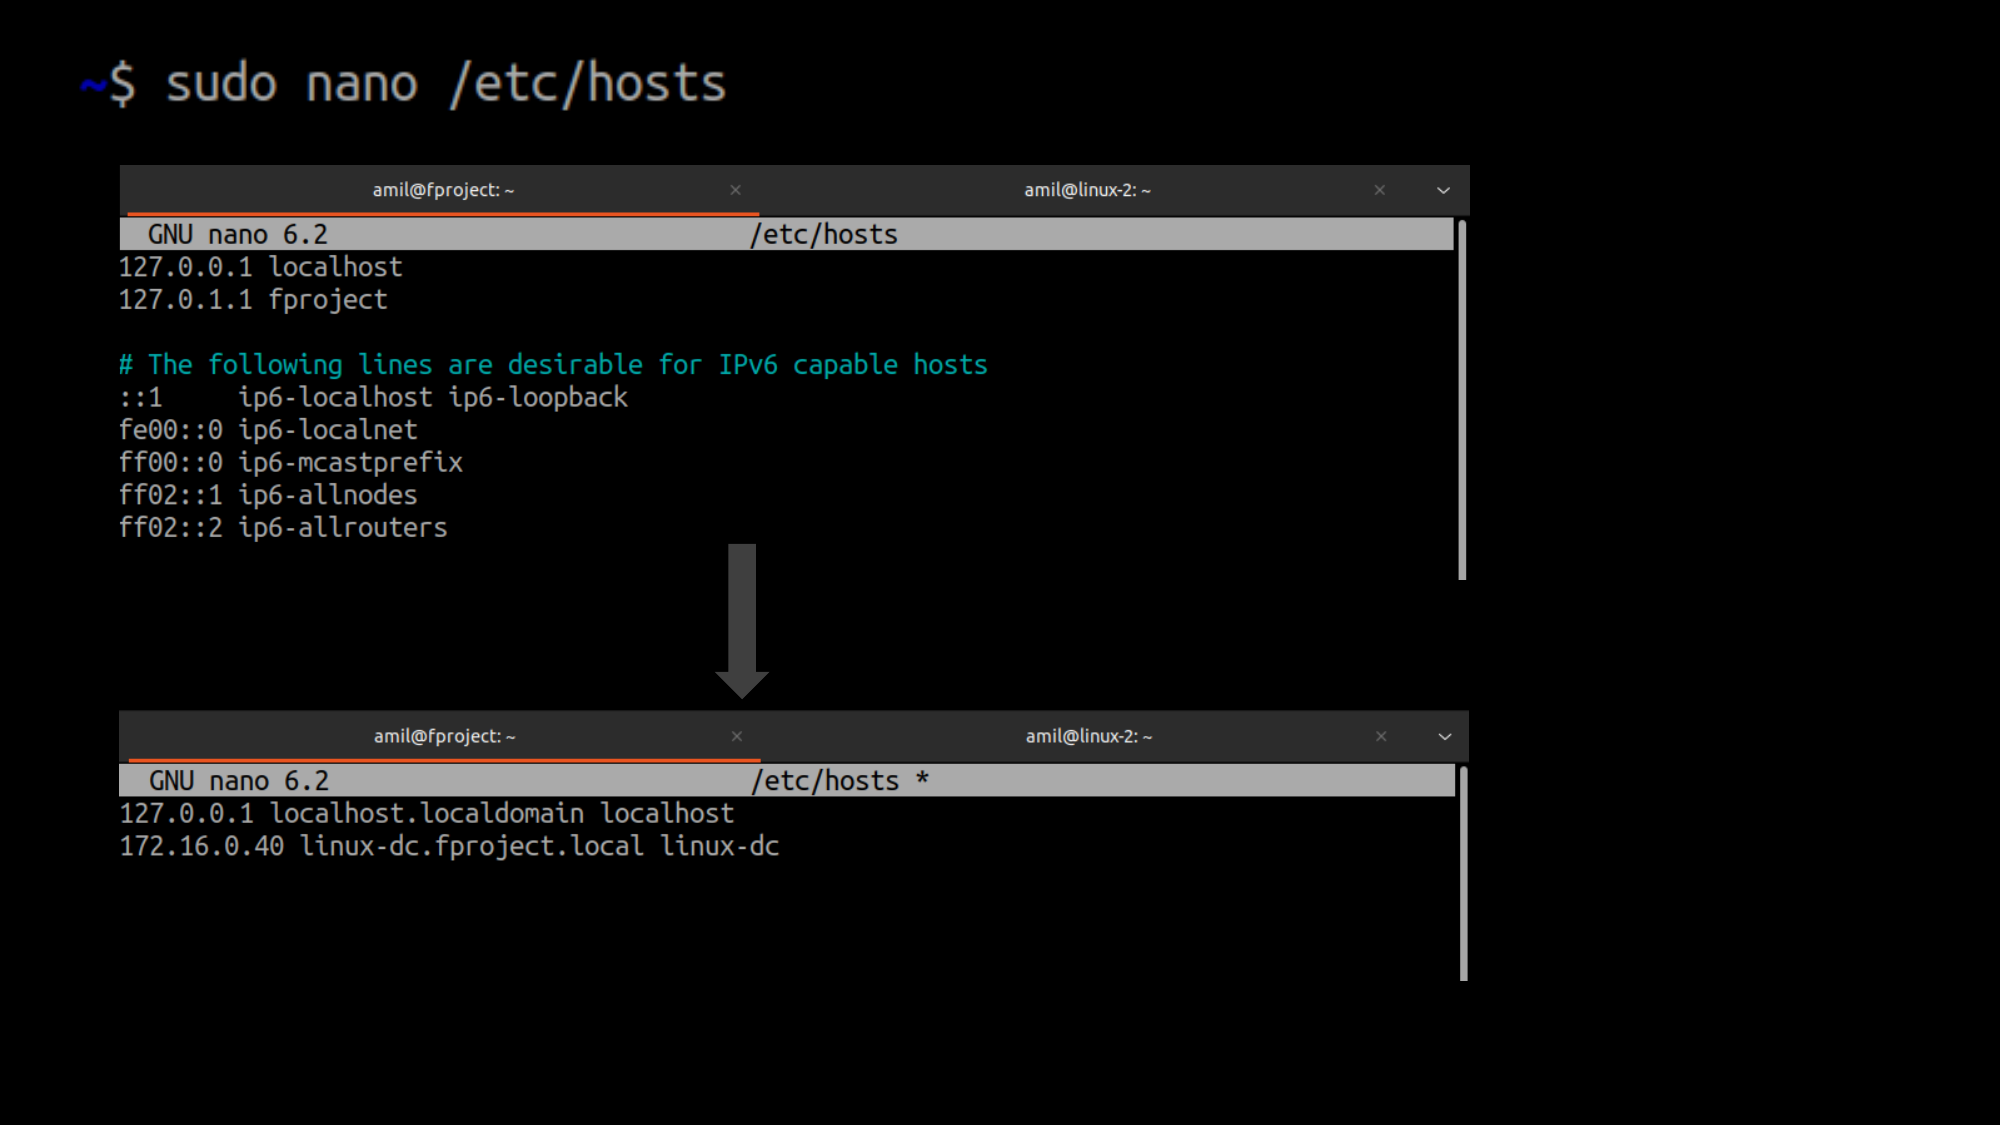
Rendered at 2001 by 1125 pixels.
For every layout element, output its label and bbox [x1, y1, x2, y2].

text_box [714, 588, 770, 700]
picture [119, 710, 1469, 981]
picture [119, 165, 1471, 580]
picture [78, 49, 743, 118]
